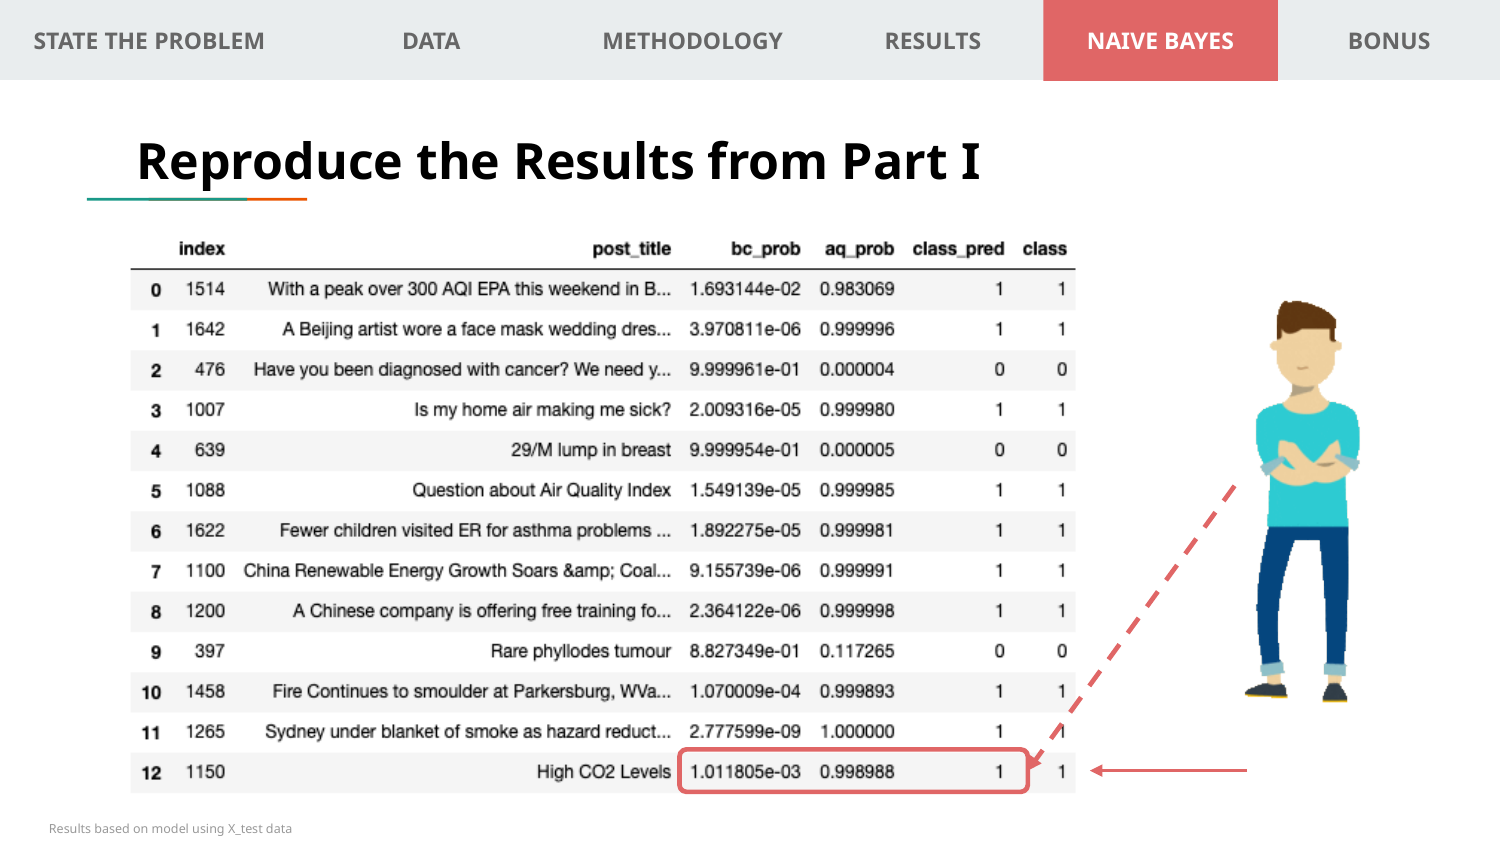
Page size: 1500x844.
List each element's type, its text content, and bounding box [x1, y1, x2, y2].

title STATE THE PROBLEM [0, 0, 299, 81]
text_box Results based on model using X_test data [33, 806, 477, 838]
title NAIVE BAYES [1043, 0, 1278, 81]
title DATA [299, 0, 563, 81]
title METHODOLOGY [563, 0, 822, 81]
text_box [1027, 485, 1235, 771]
title BONUS [1278, 0, 1500, 81]
title RESULTS [822, 0, 1043, 81]
picture [125, 46, 1493, 826]
text_box Reproduce the Results from Part I [121, 114, 1114, 186]
